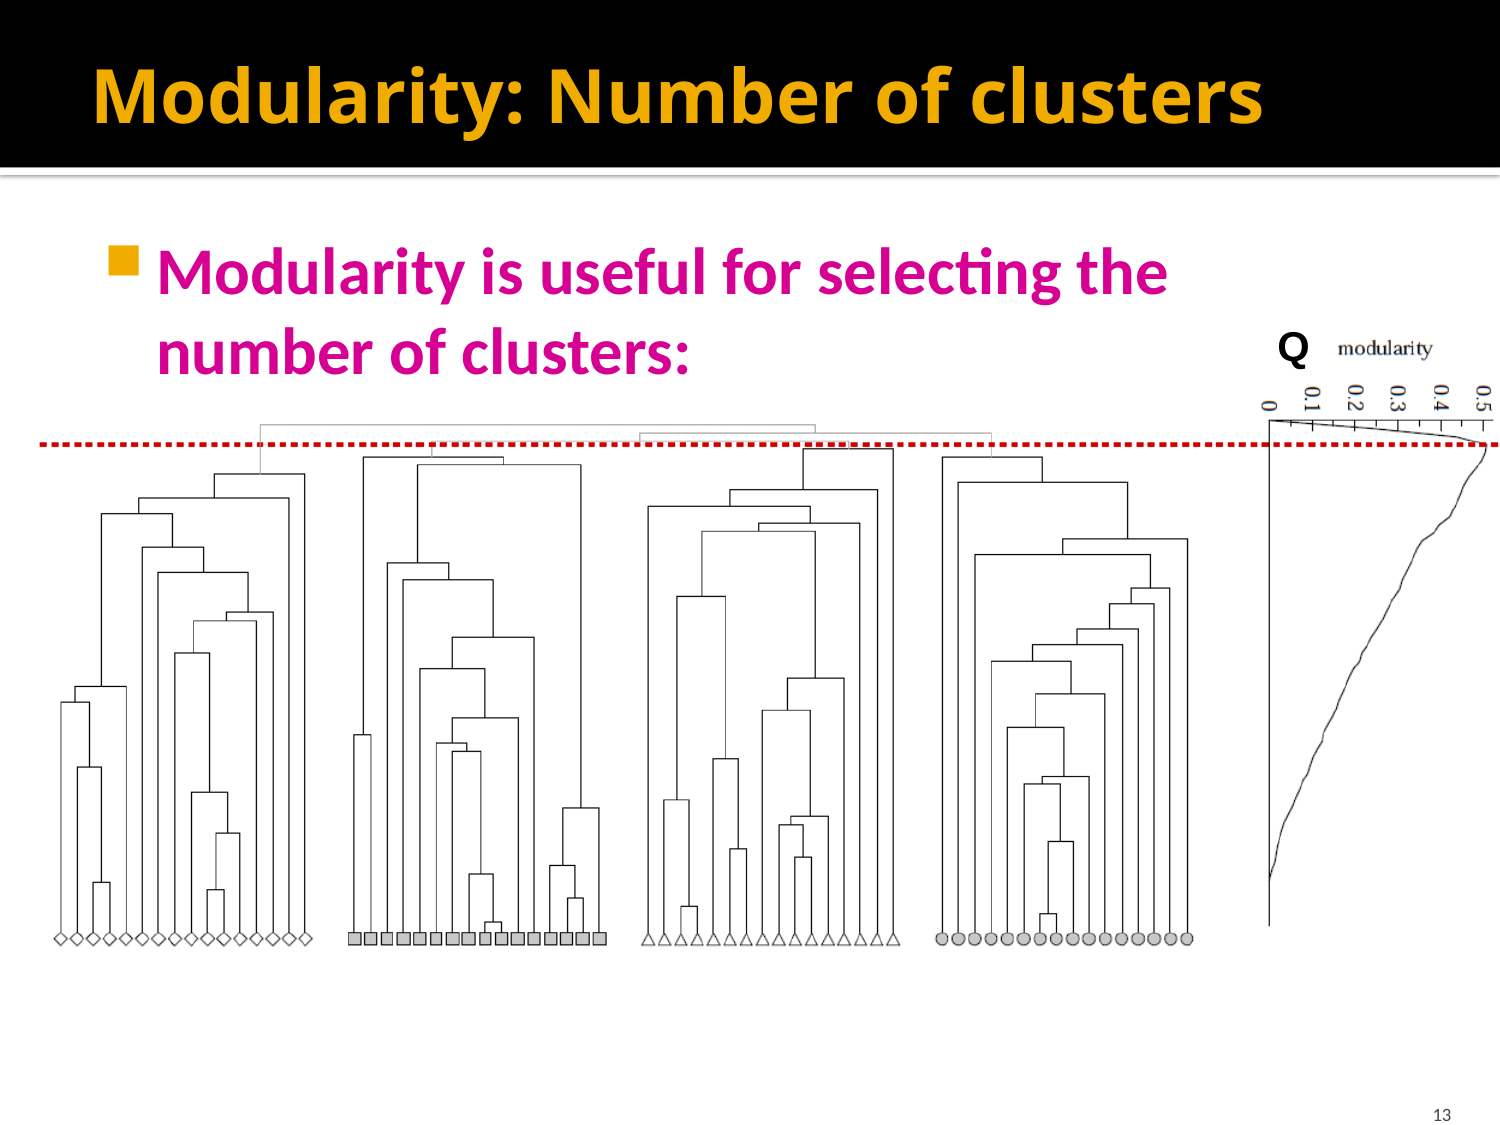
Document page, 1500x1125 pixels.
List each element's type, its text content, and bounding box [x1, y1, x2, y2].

title Modularity: Number of clusters [75, 12, 450, 175]
text_box Q [1262, 312, 1325, 378]
slide_number 13 [1345, 1080, 1467, 1125]
list Modularity is useful for selecting the number of clusters: [75, 212, 450, 450]
title Modularity: Number of clusters [1086, 12, 1425, 175]
list Modularity is useful for selecting the number of clusters: [1086, 212, 1425, 450]
picture [40, 0, 1500, 1125]
